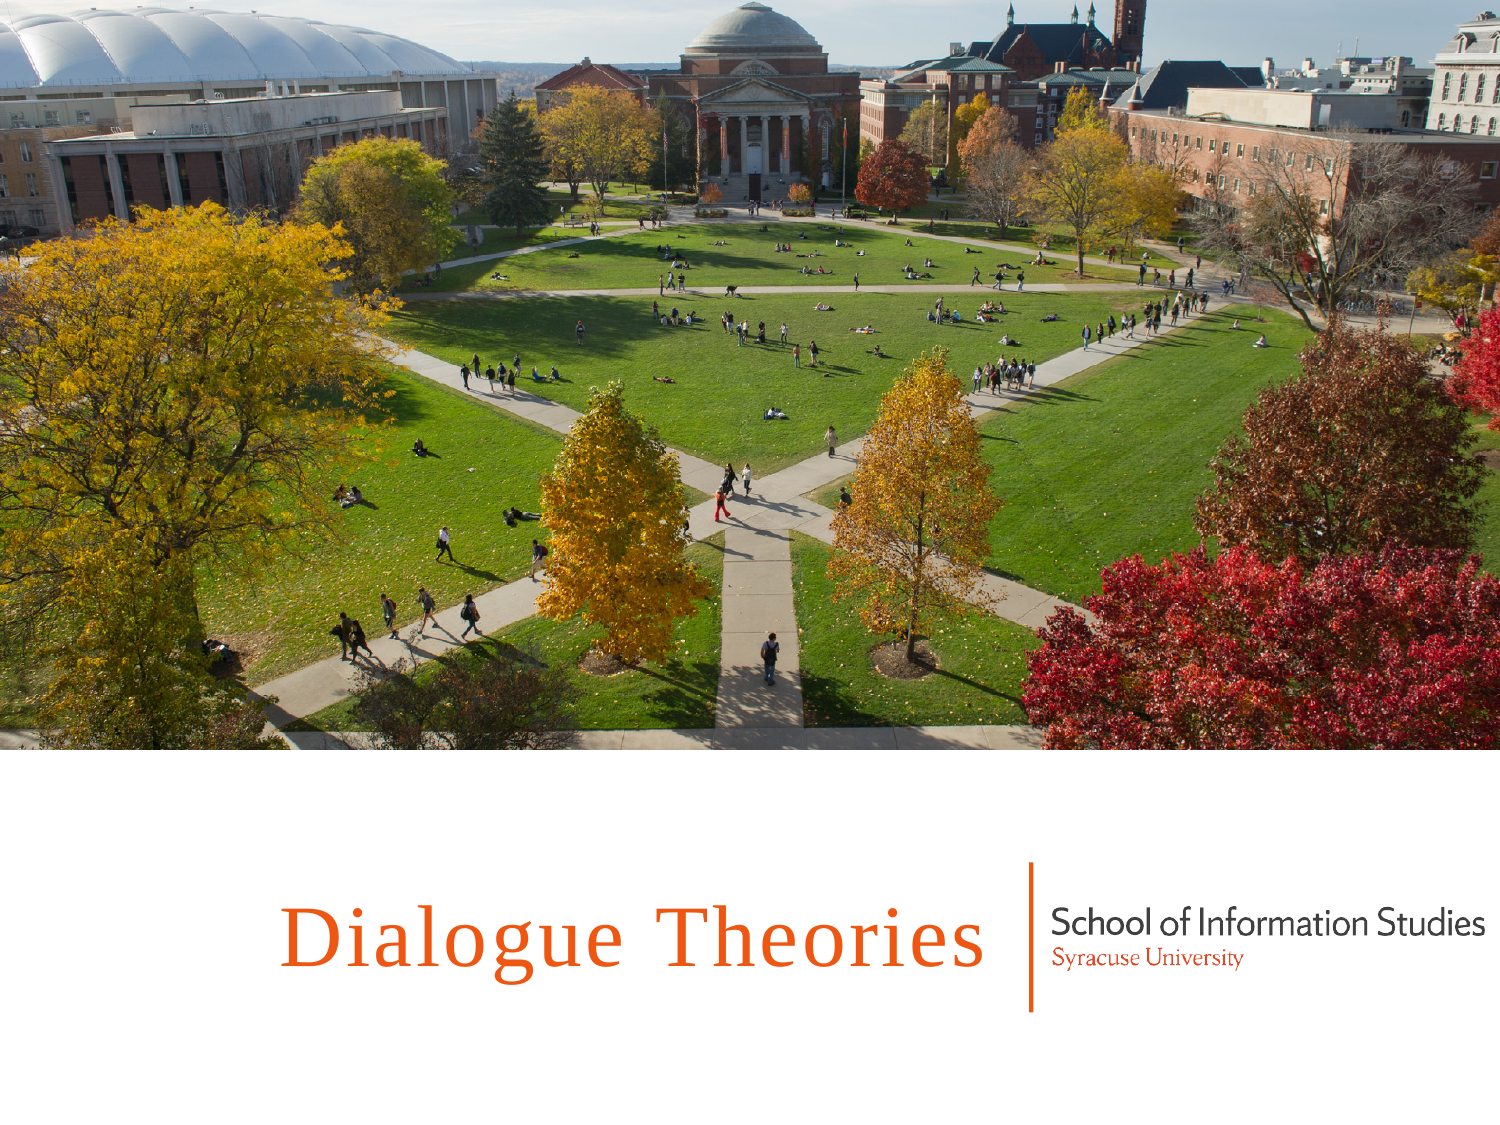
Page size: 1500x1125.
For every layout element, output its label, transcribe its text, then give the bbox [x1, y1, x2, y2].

picture [0, 0, 1500, 751]
text_box Dialogue Theories [277, 877, 996, 985]
picture [1052, 947, 1244, 971]
picture [1200, 906, 1485, 936]
picture [1160, 906, 1191, 936]
